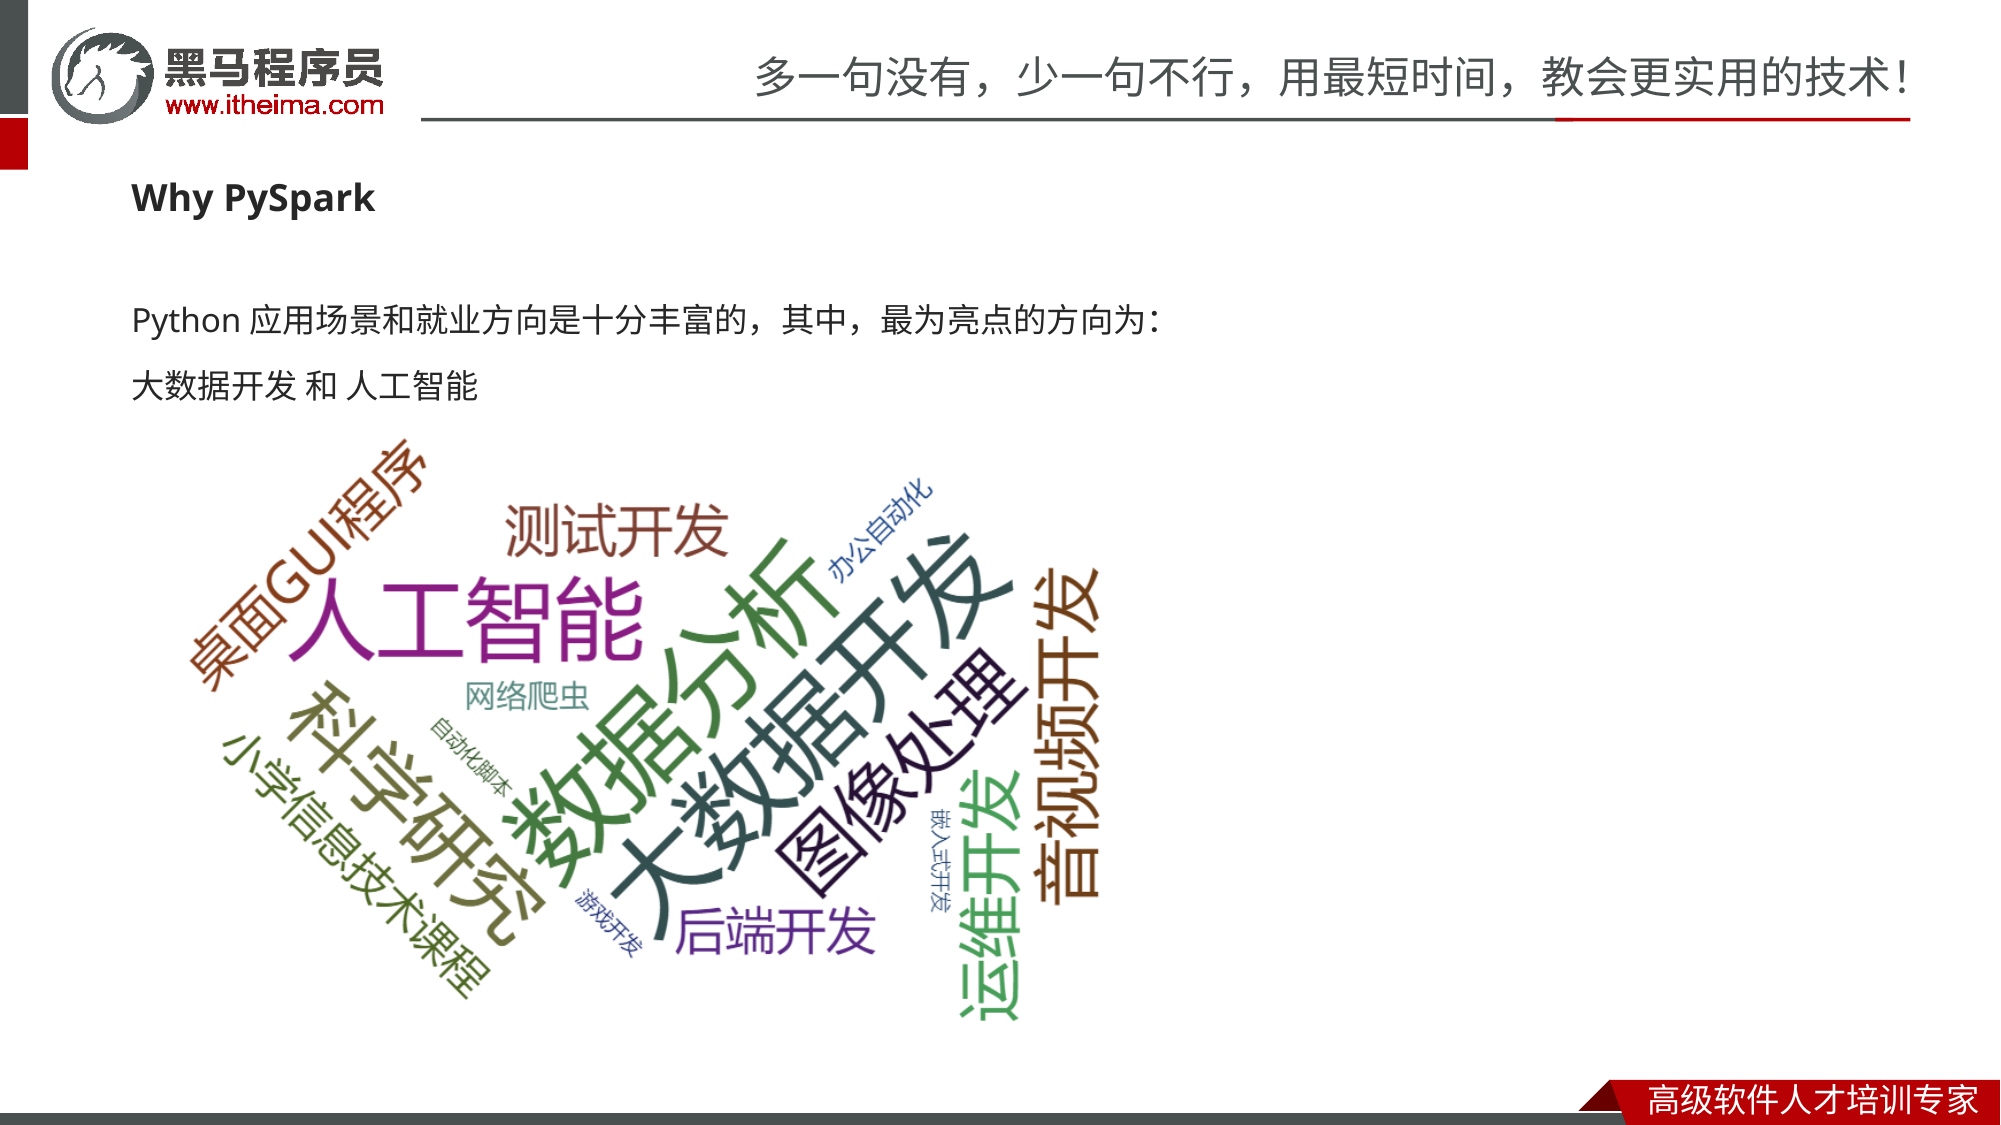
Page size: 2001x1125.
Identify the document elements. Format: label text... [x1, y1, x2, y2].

picture [136, 413, 1145, 1045]
picture [50, 26, 384, 125]
list Python应用场景和就业方向是十分丰富的，其中，最为亮点的方向为： 大数据开发 和 人工智能 [116, 271, 1872, 964]
list Why PySpark [116, 154, 1872, 239]
